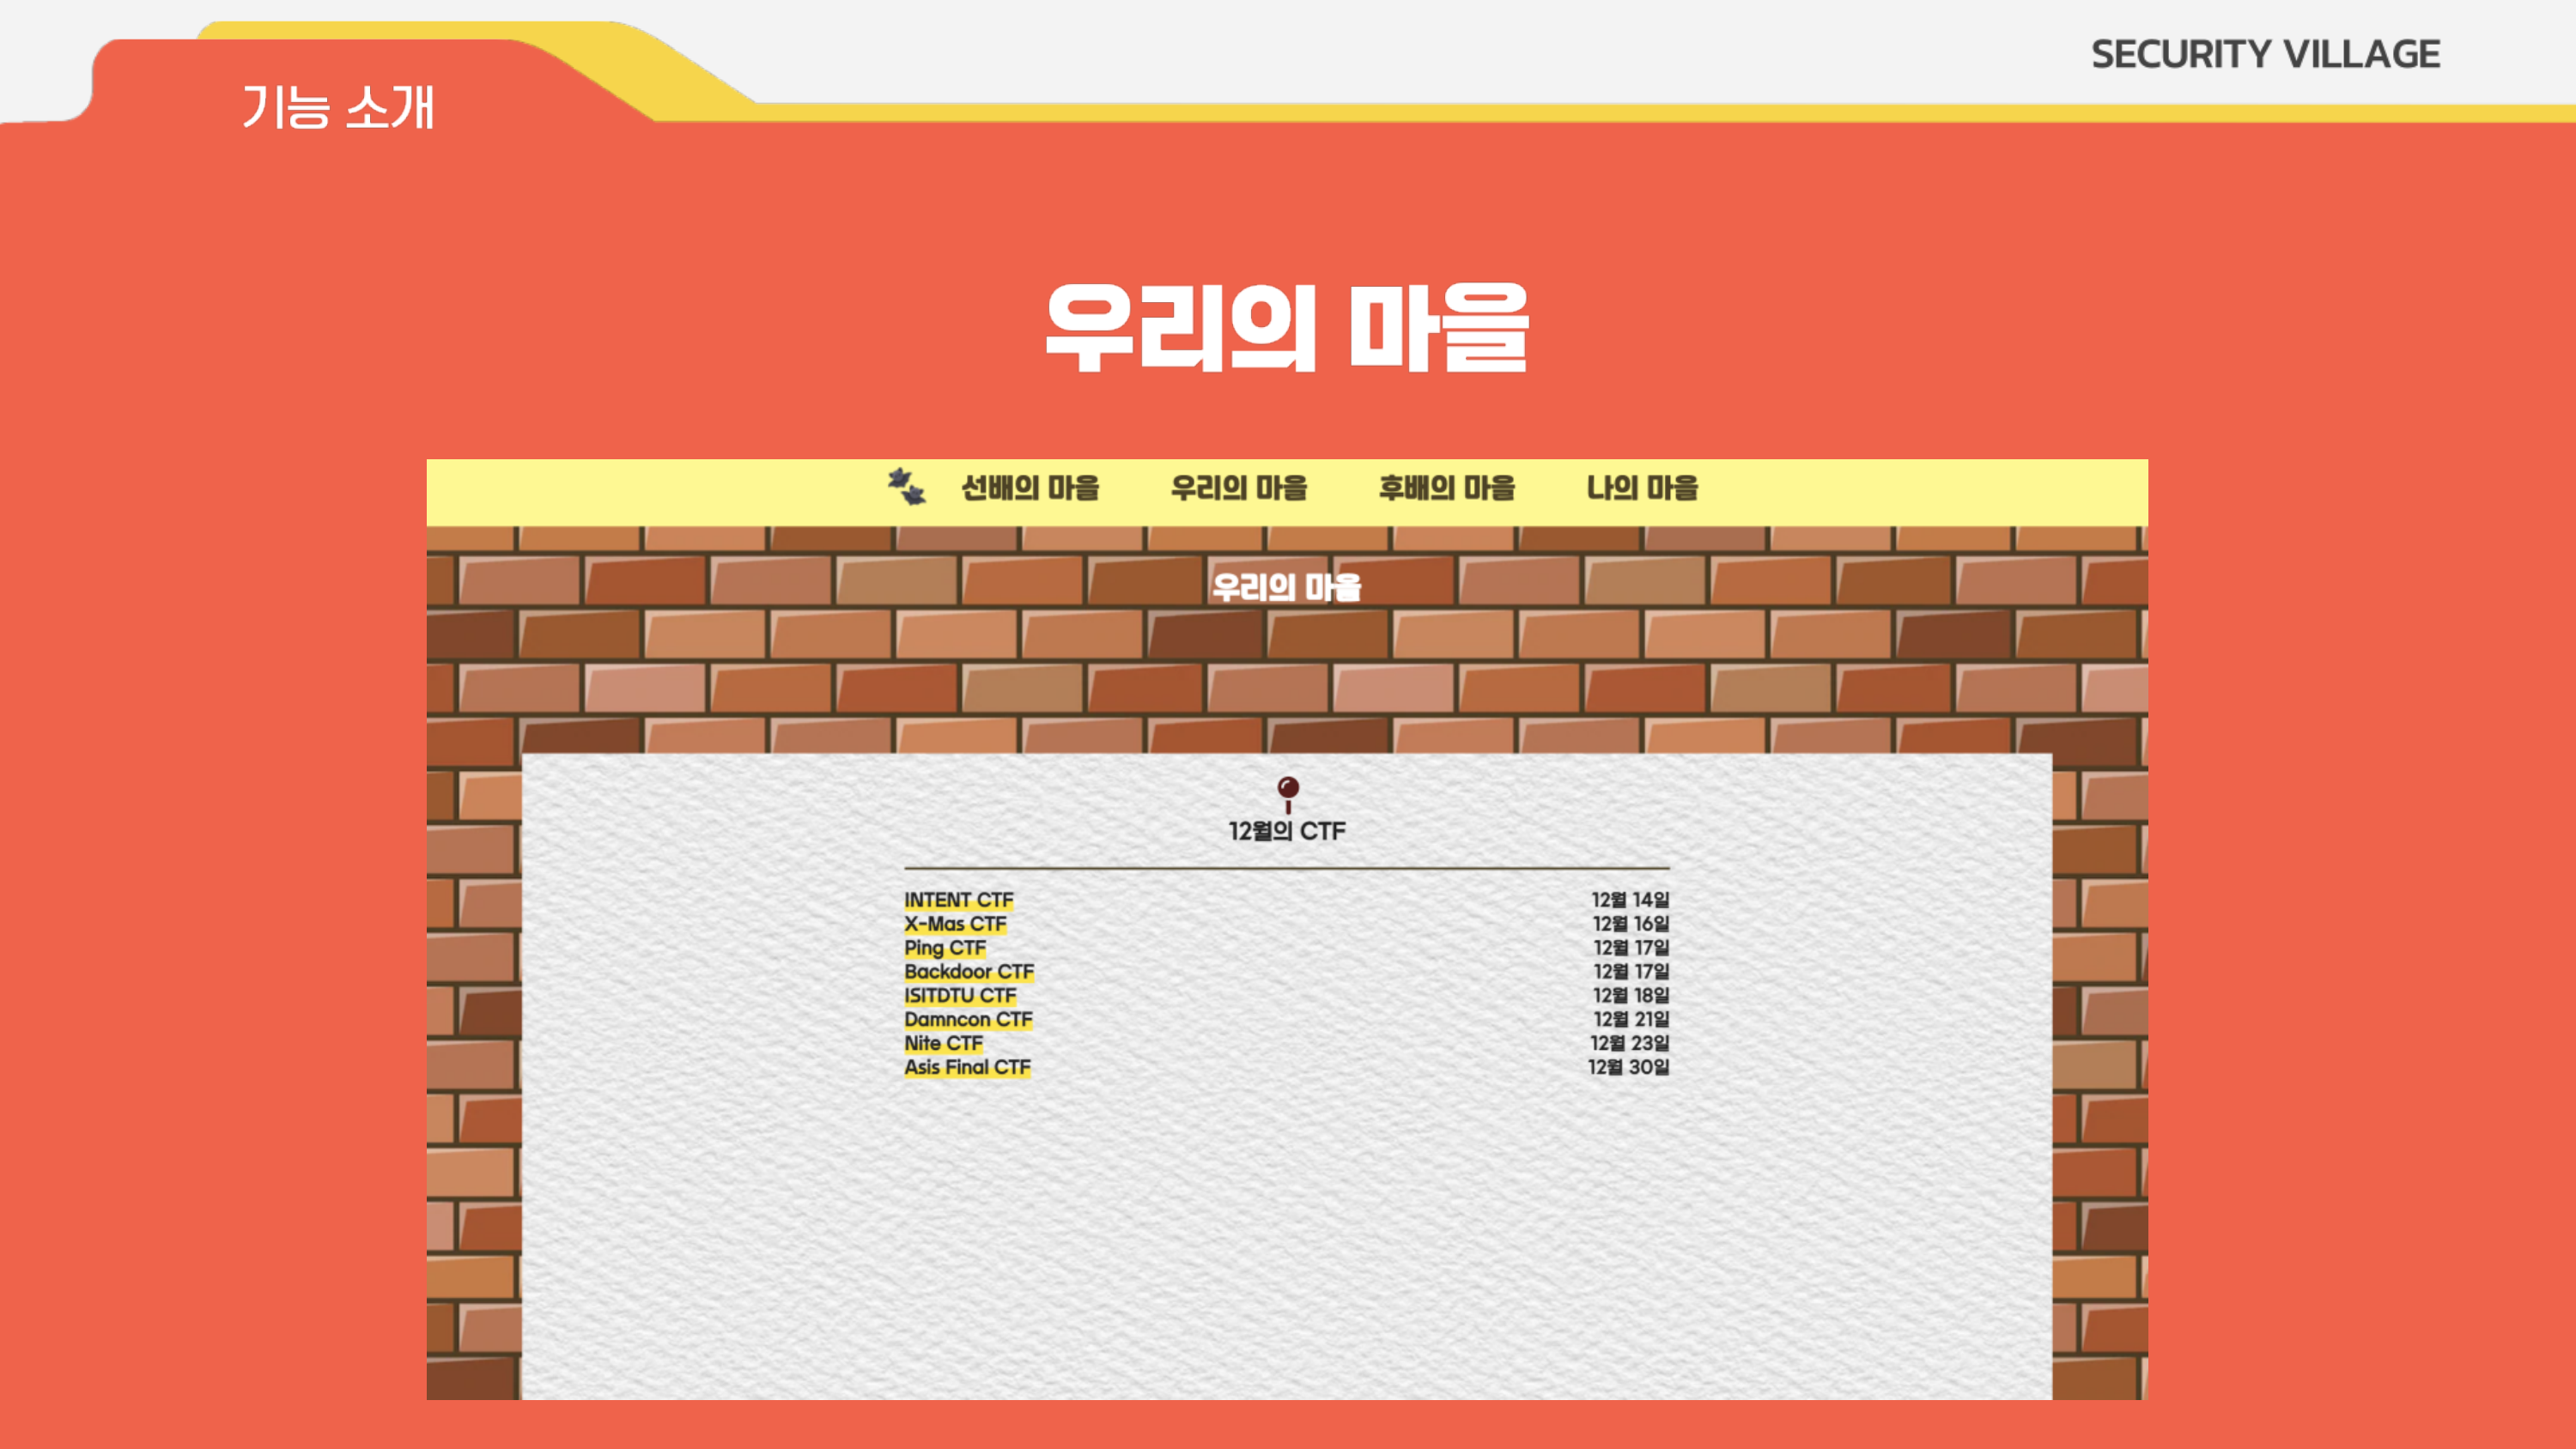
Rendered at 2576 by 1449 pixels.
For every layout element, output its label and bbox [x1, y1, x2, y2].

text_box [427, 458, 2148, 1401]
picture [97, 73, 455, 151]
picture [0, 249, 1574, 417]
picture [2034, 15, 2458, 88]
text_box [0, 20, 2576, 1449]
